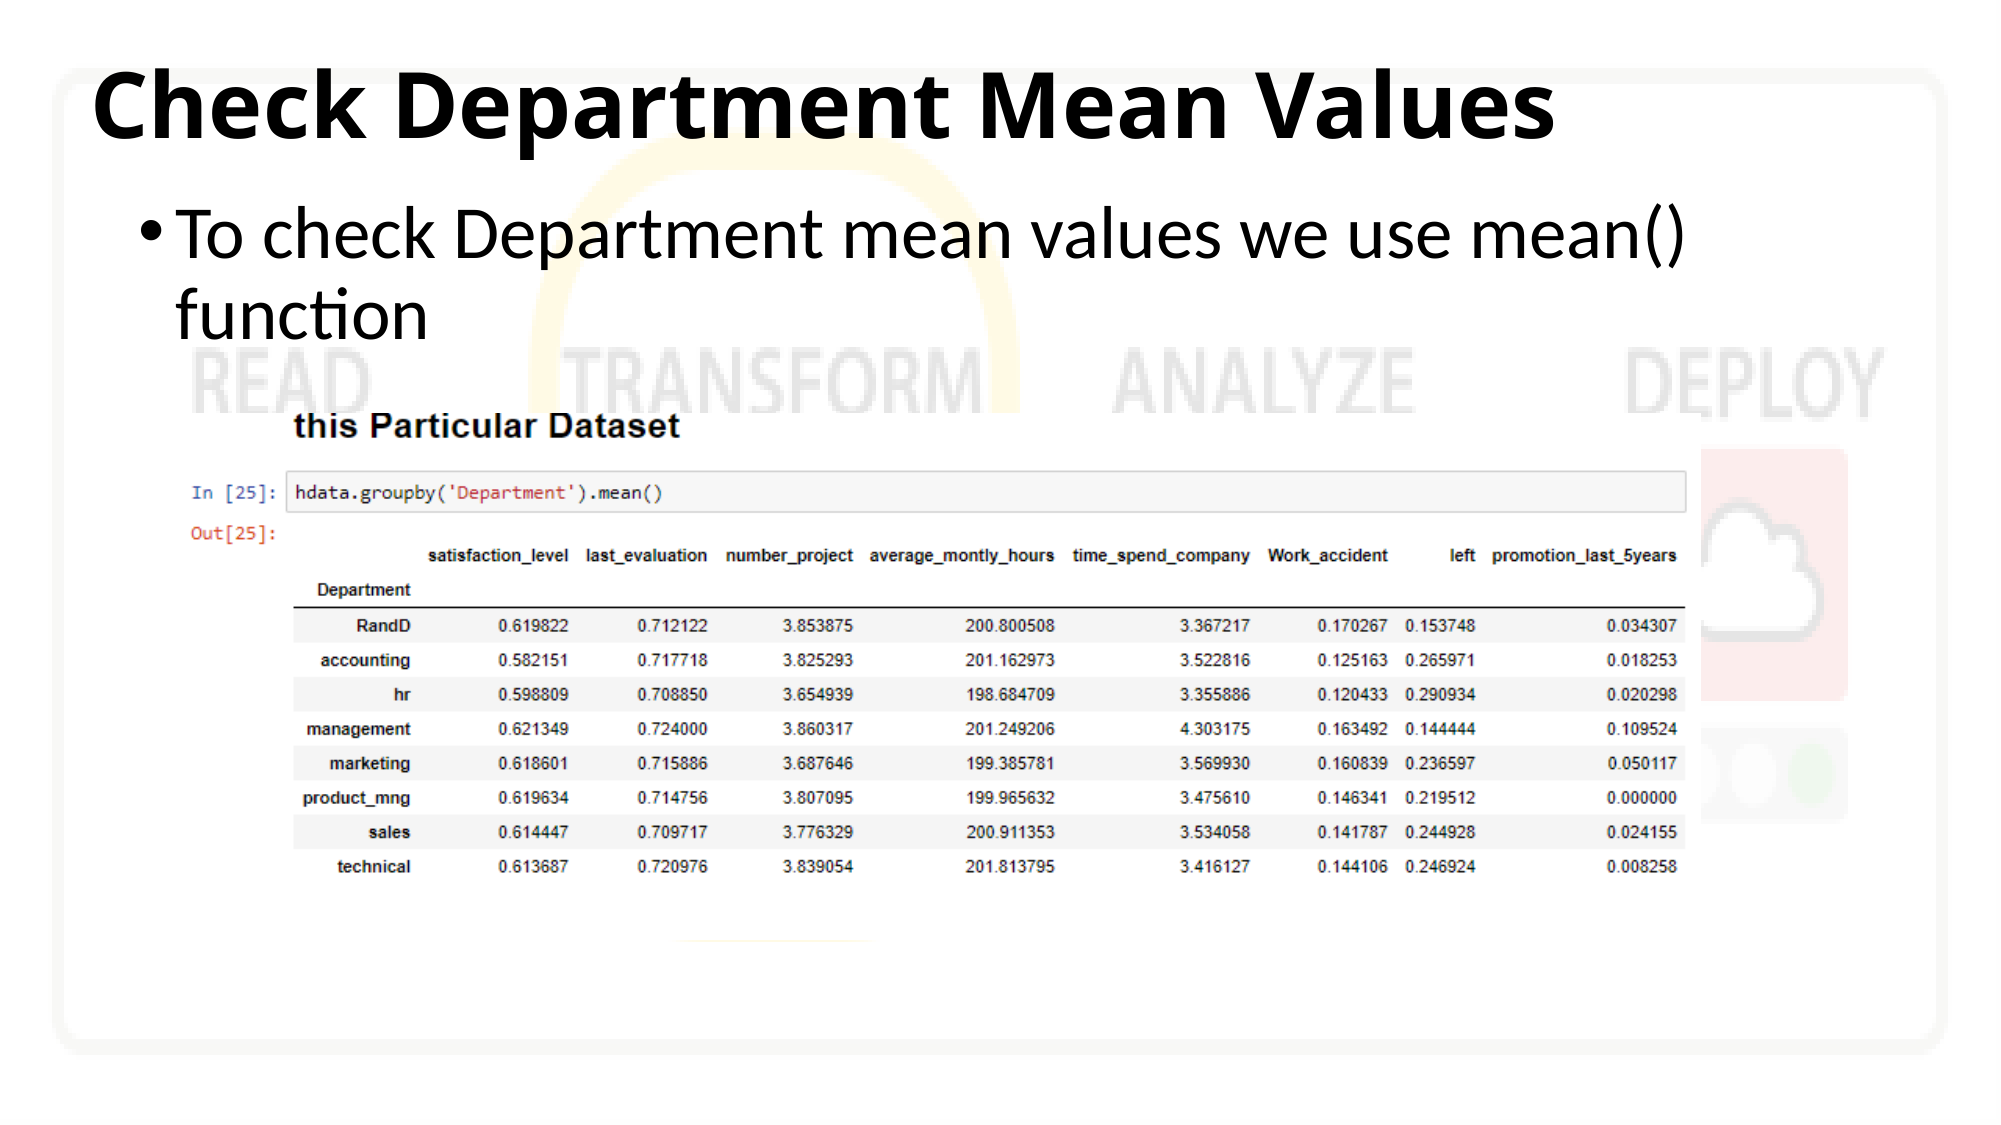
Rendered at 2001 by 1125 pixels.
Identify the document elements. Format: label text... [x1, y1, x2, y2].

list To check Department mean values we use mean() function [123, 186, 1849, 414]
title Check Department Mean Values [75, 0, 1801, 218]
picture [175, 413, 1701, 940]
